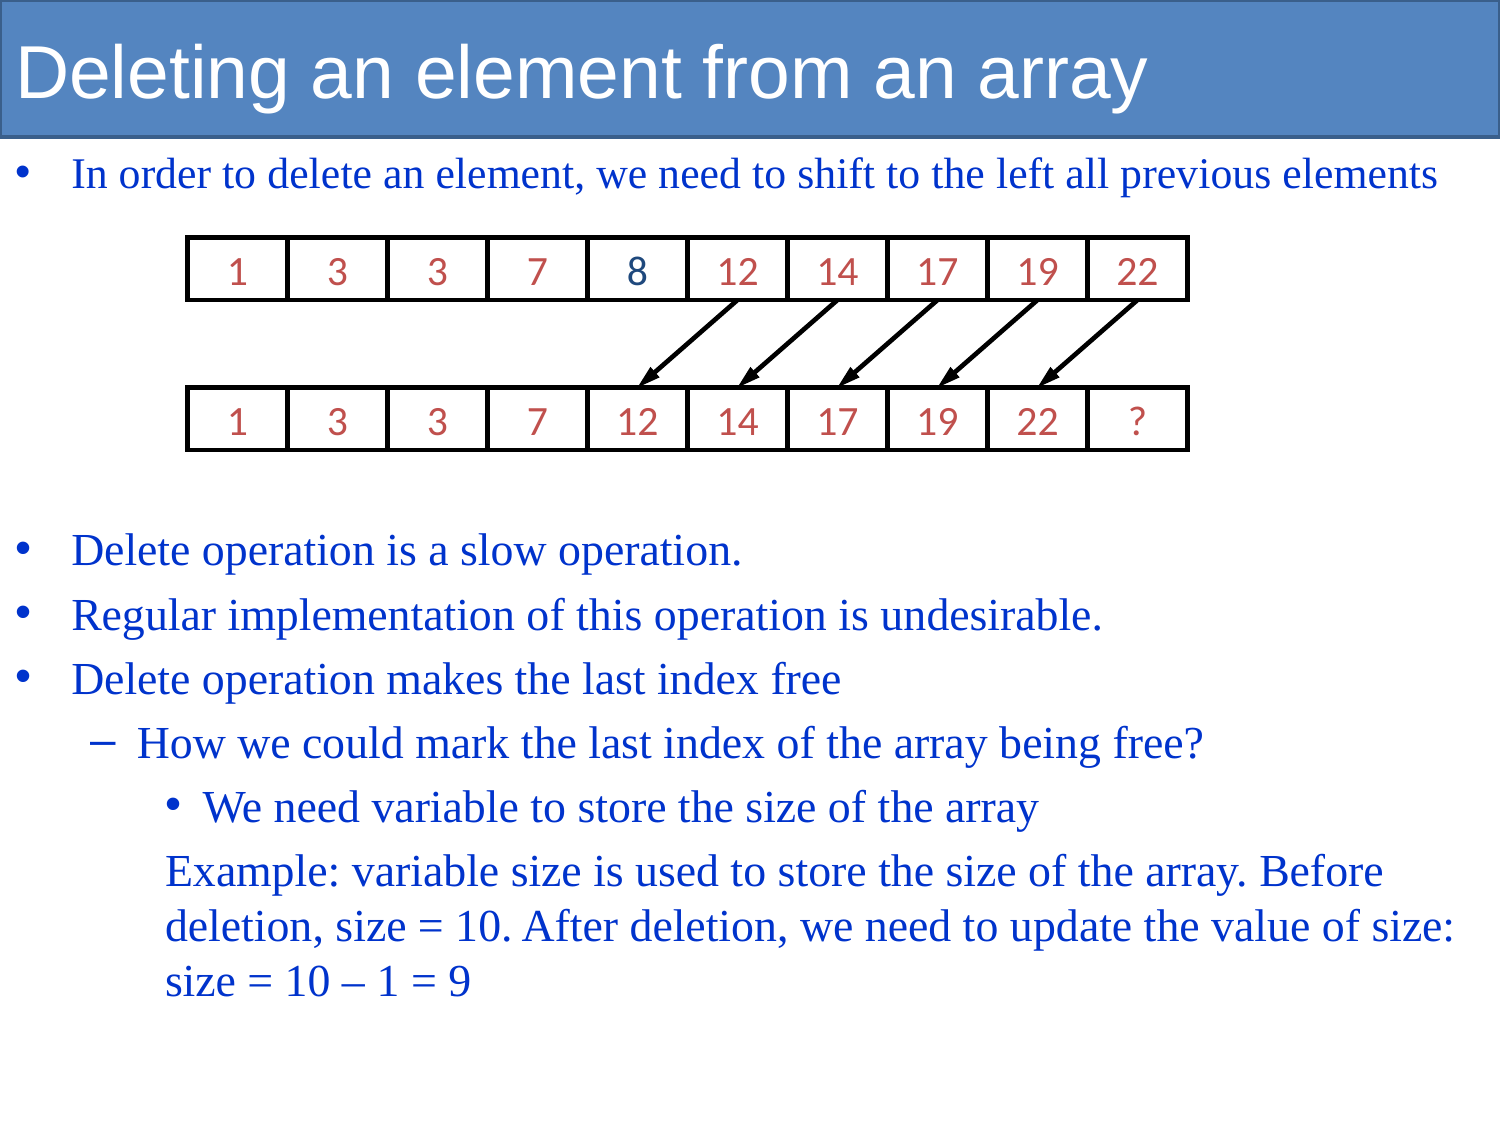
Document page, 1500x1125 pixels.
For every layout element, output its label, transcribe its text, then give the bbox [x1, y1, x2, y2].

list In order to delete an element, we need to shift to the left all previous elements [0, 138, 1500, 275]
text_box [187, 237, 1188, 299]
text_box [187, 299, 1188, 451]
title Deleting an element from an array [0, 0, 1500, 138]
list Delete operation is a slow operation. Regular implementation of this operation is undesirable. Delete operation makes the last index free How we could mark the last index of the array being free? We need variable to store the size of the array Example: variable size is used to store the size of the array. Before deletion, size = 10. After deletion, we need to update the value of size: size = 10 – 1 = 9 [0, 512, 1500, 1075]
